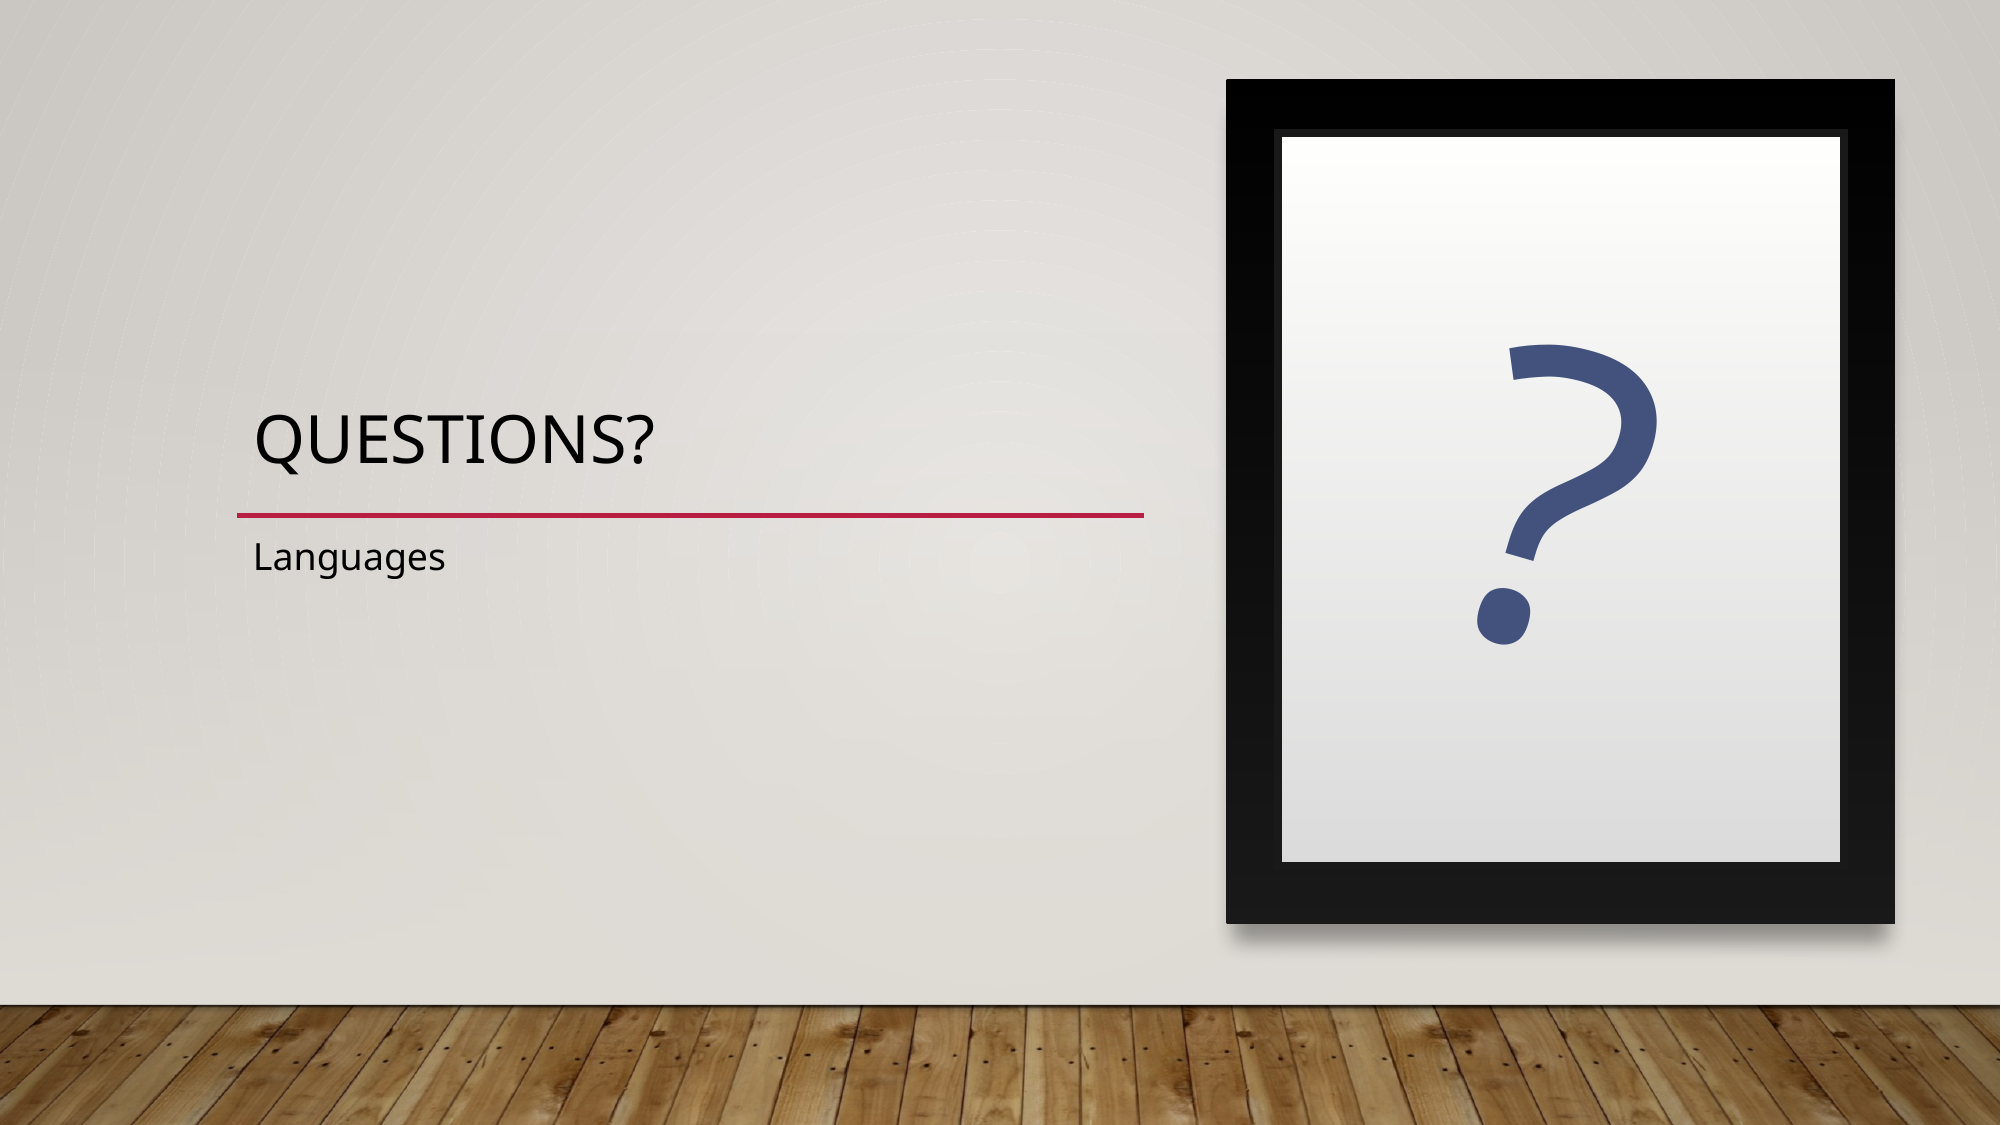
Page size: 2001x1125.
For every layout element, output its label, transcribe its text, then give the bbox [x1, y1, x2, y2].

text_box ? [1386, 206, 1733, 760]
picture [0, 1005, 2000, 1125]
list Languages [237, 516, 1145, 845]
title Questions? [238, 185, 1146, 486]
